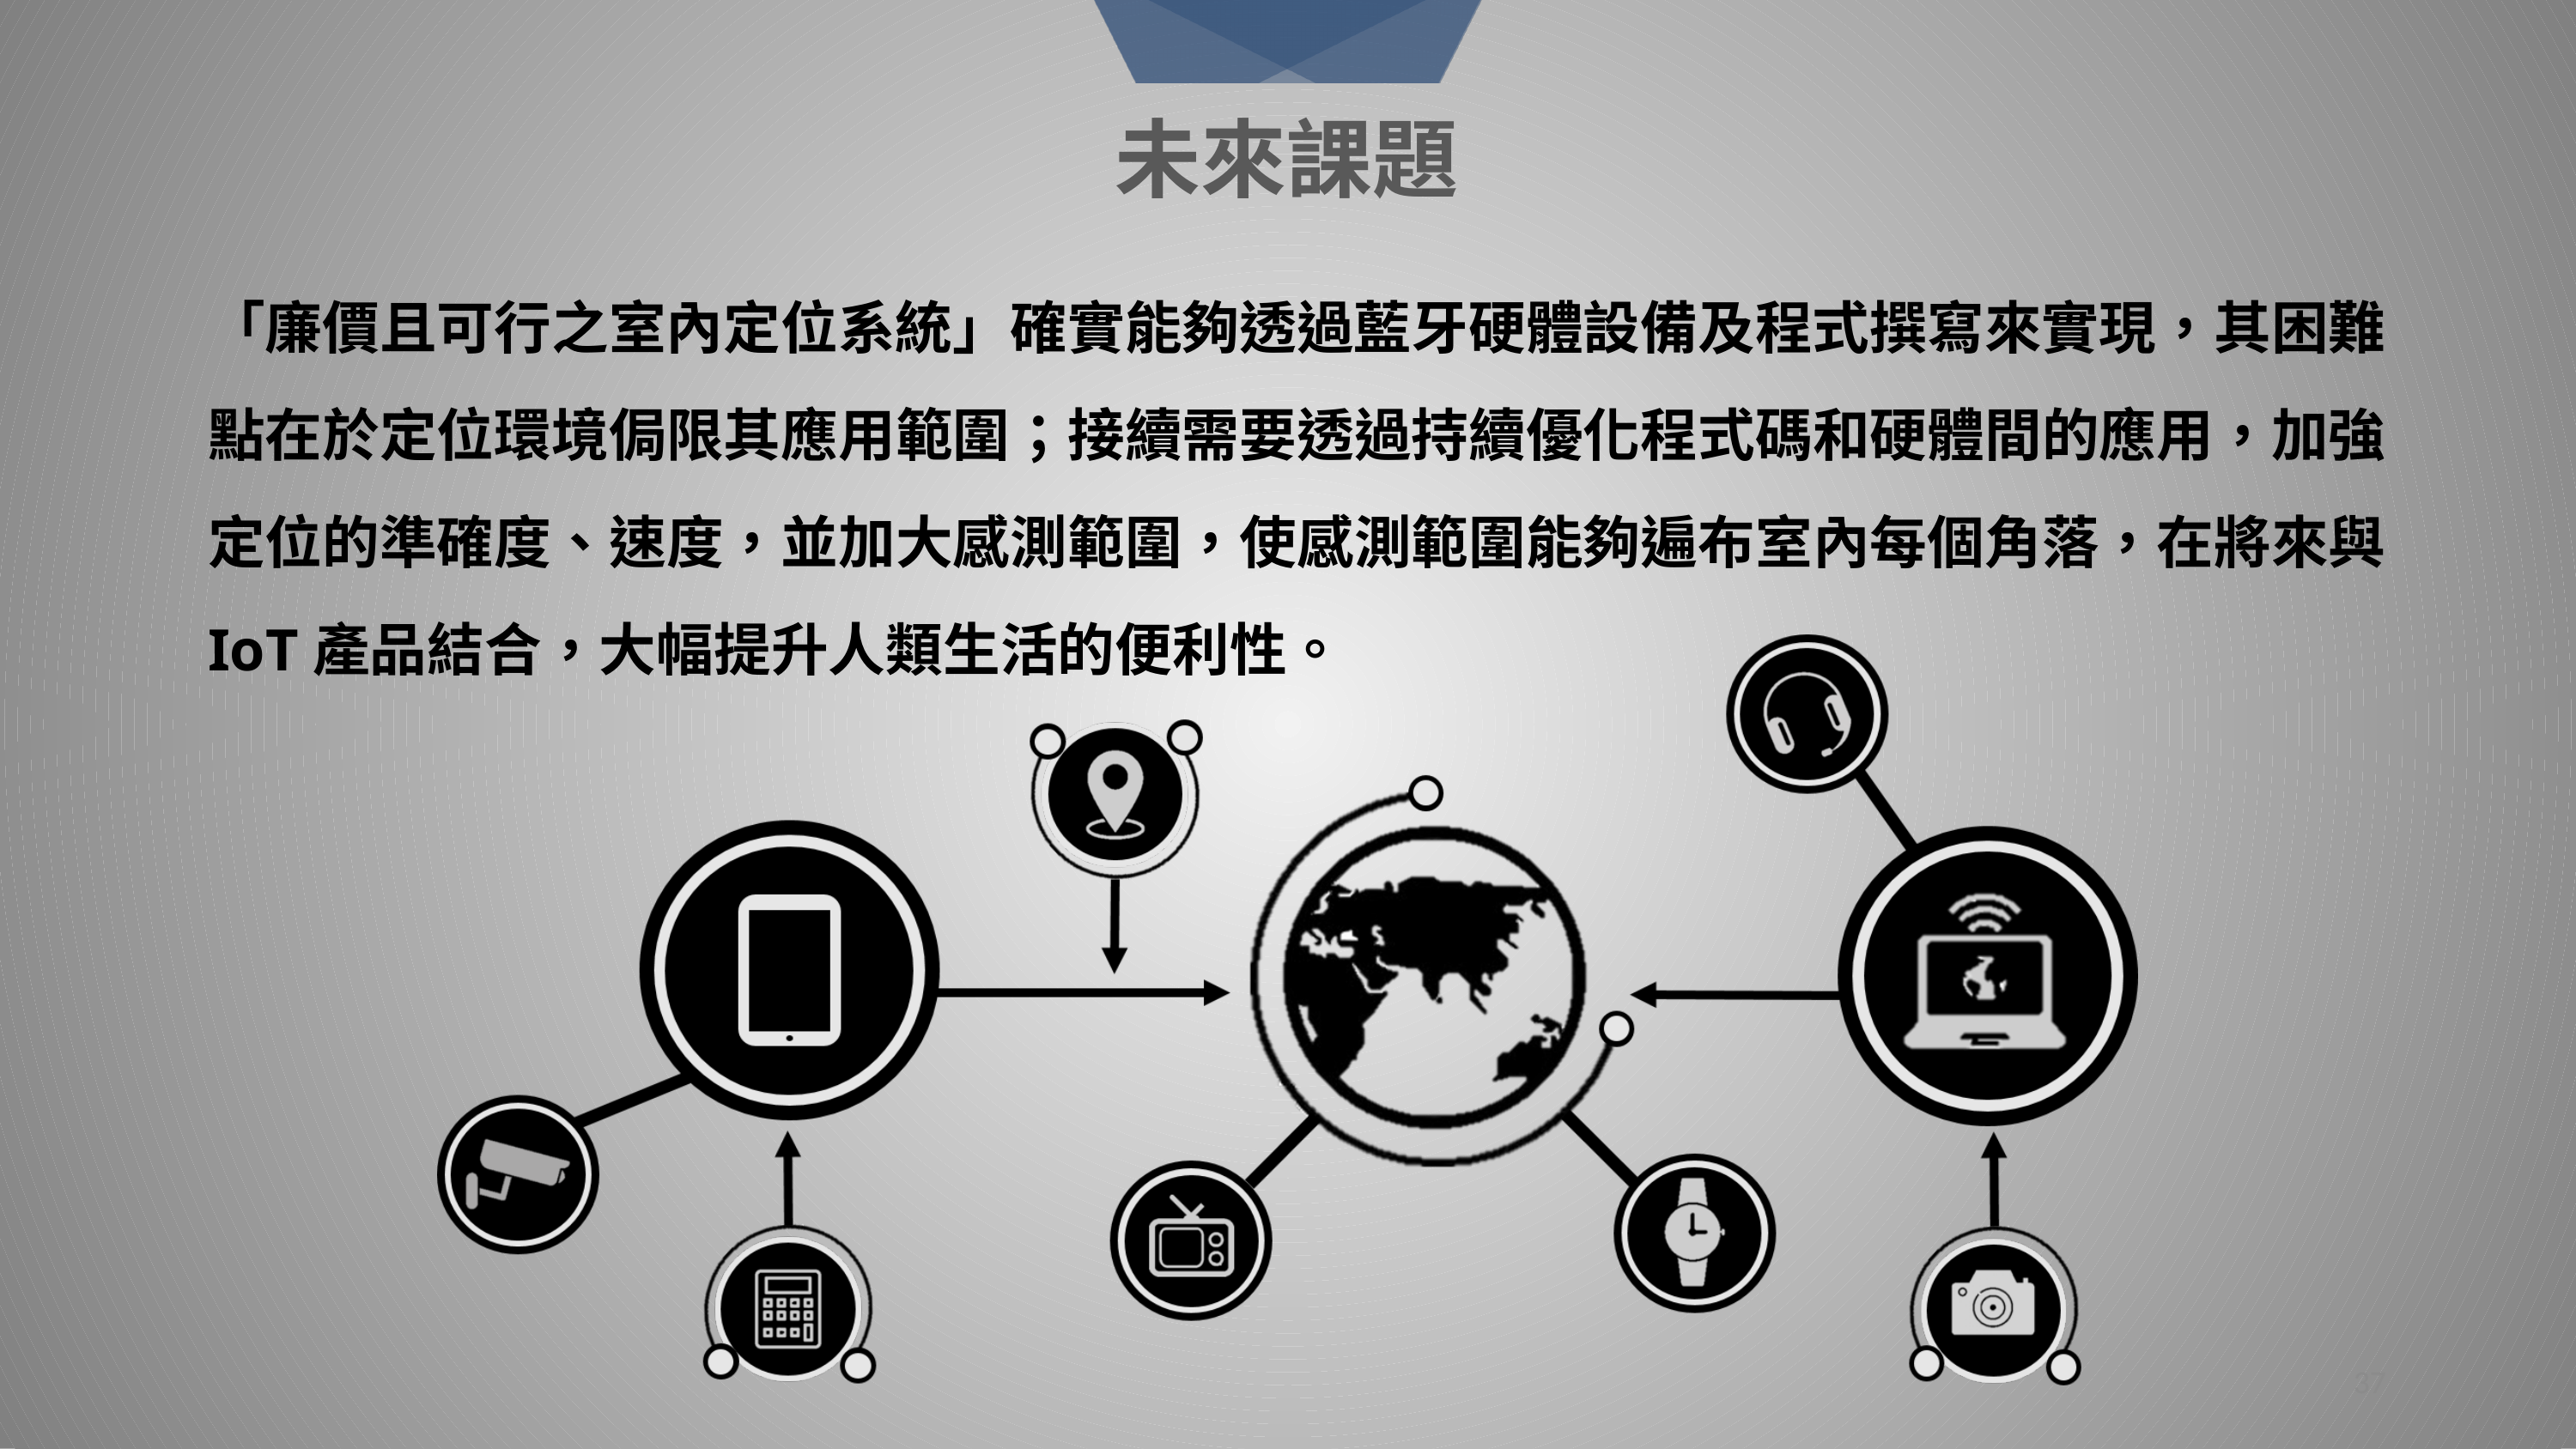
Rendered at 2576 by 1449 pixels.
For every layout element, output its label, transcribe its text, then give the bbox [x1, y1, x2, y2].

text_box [1078, 0, 1498, 216]
text_box 「廉價且可行之室內定位系統」確實能夠透過藍牙硬體設備及程式撰寫來實現，其困難點在於定位環境侷限其應用範圍；接續需要透過持續優化程式碼和硬體間的應用，加強定位的準確度、速度，並加大感測範圍，使感測範圍能夠遍布室內每個角落，在將來與IoT產品結合，大幅提升人類生活的便利性。 [195, 246, 2411, 689]
slide_number 37 [2138, 1343, 2399, 1420]
picture [437, 634, 2138, 1449]
